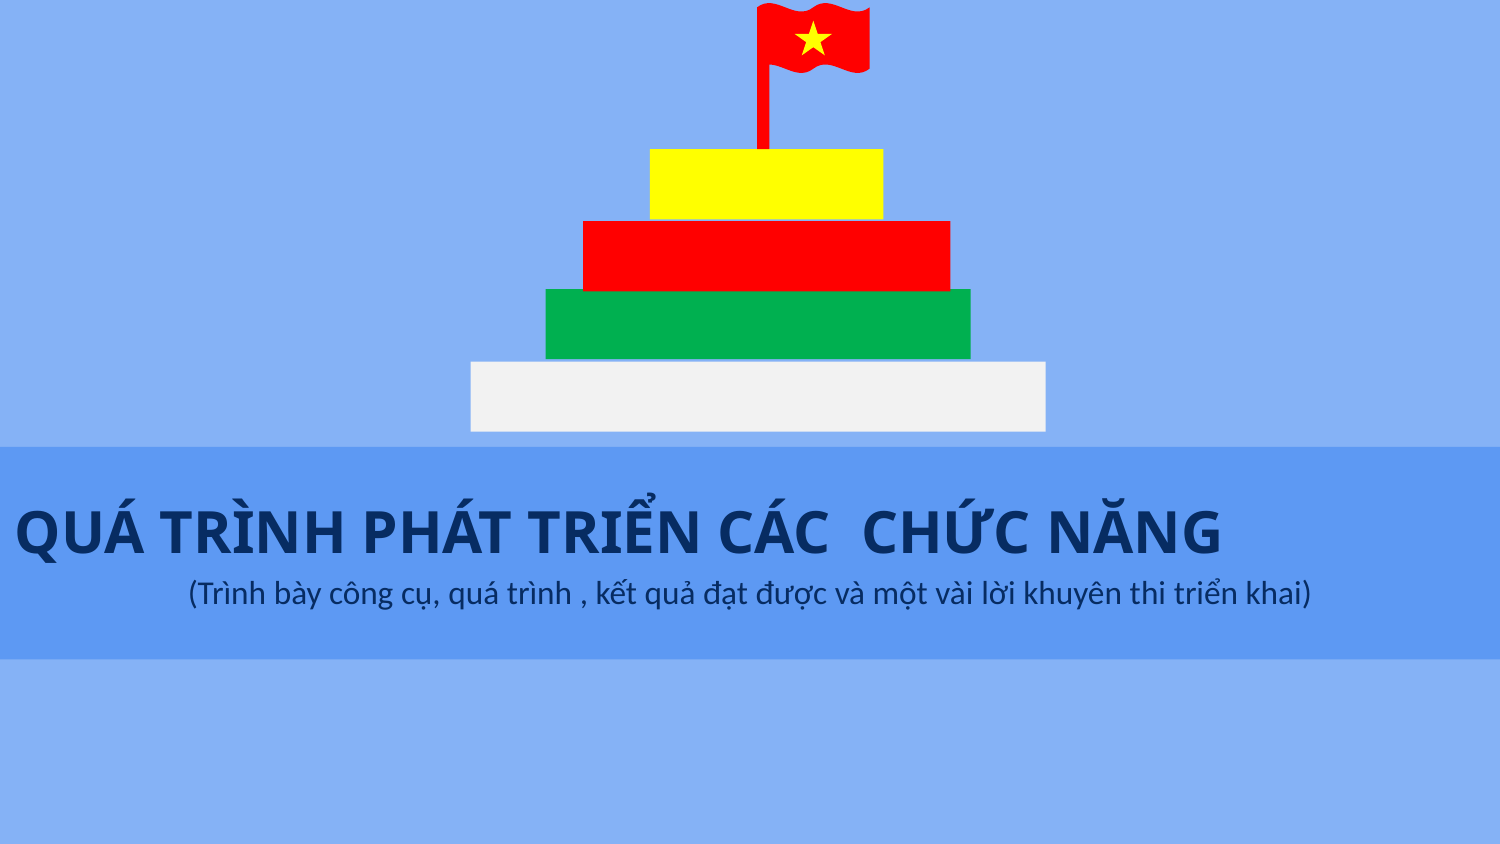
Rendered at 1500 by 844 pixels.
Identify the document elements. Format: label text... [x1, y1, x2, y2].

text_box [756, 2, 870, 150]
text_box [581, 219, 952, 293]
text_box [469, 359, 1048, 434]
text_box [648, 147, 886, 221]
list QUÁ TRÌNH PHÁT TRIỂN CÁC CHỨC NĂNG (Trình bày công cụ, quá trình , kết quả đạt được và một vài lời khuyên thi triển khai) [0, 446, 1500, 660]
text_box [544, 287, 973, 361]
